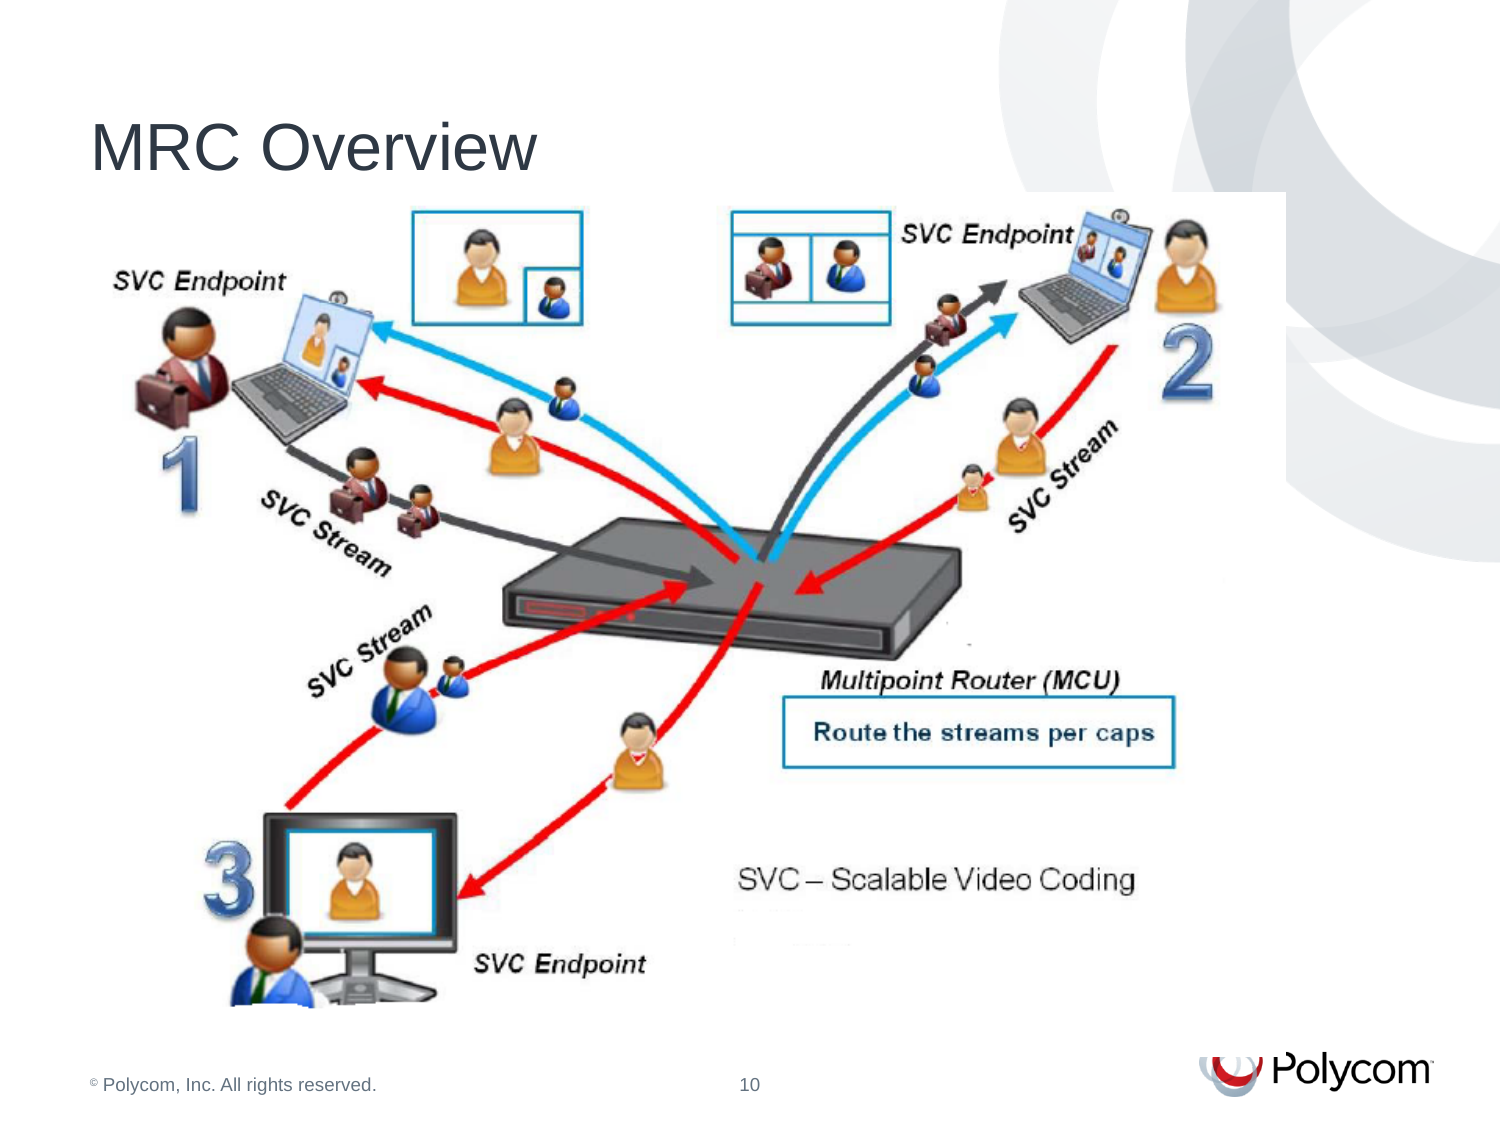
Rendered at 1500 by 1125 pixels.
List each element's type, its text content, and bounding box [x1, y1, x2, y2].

picture [96, 192, 1434, 1097]
title MRC Overview [75, 87, 1425, 193]
